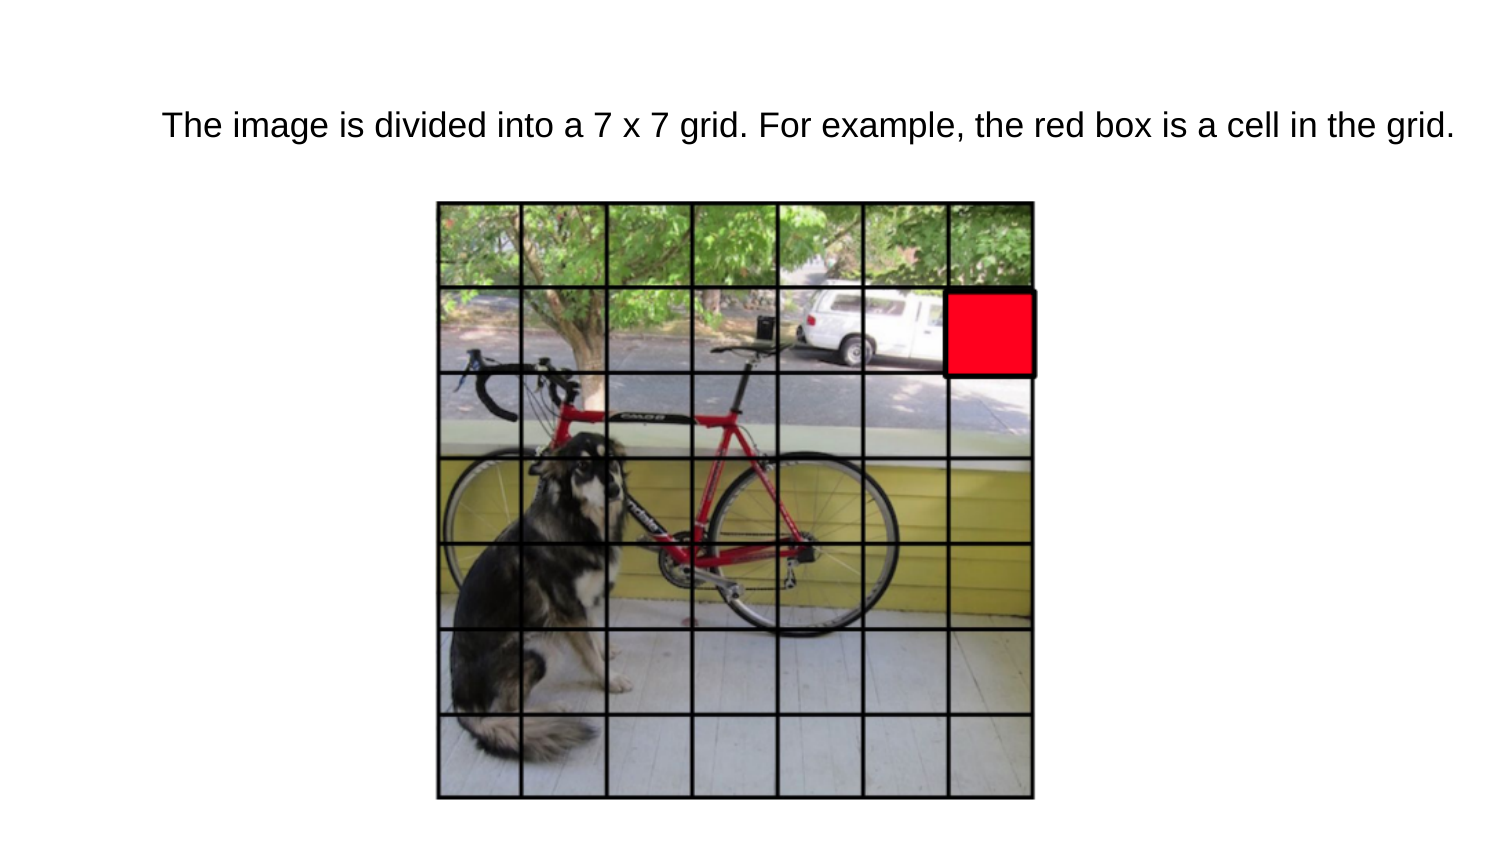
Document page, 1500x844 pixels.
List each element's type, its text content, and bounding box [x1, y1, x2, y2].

picture [406, 177, 1049, 808]
list The image is divided into a 7 x 7 grid. For example, the red box is a cell in the grid. [71, 80, 1500, 391]
